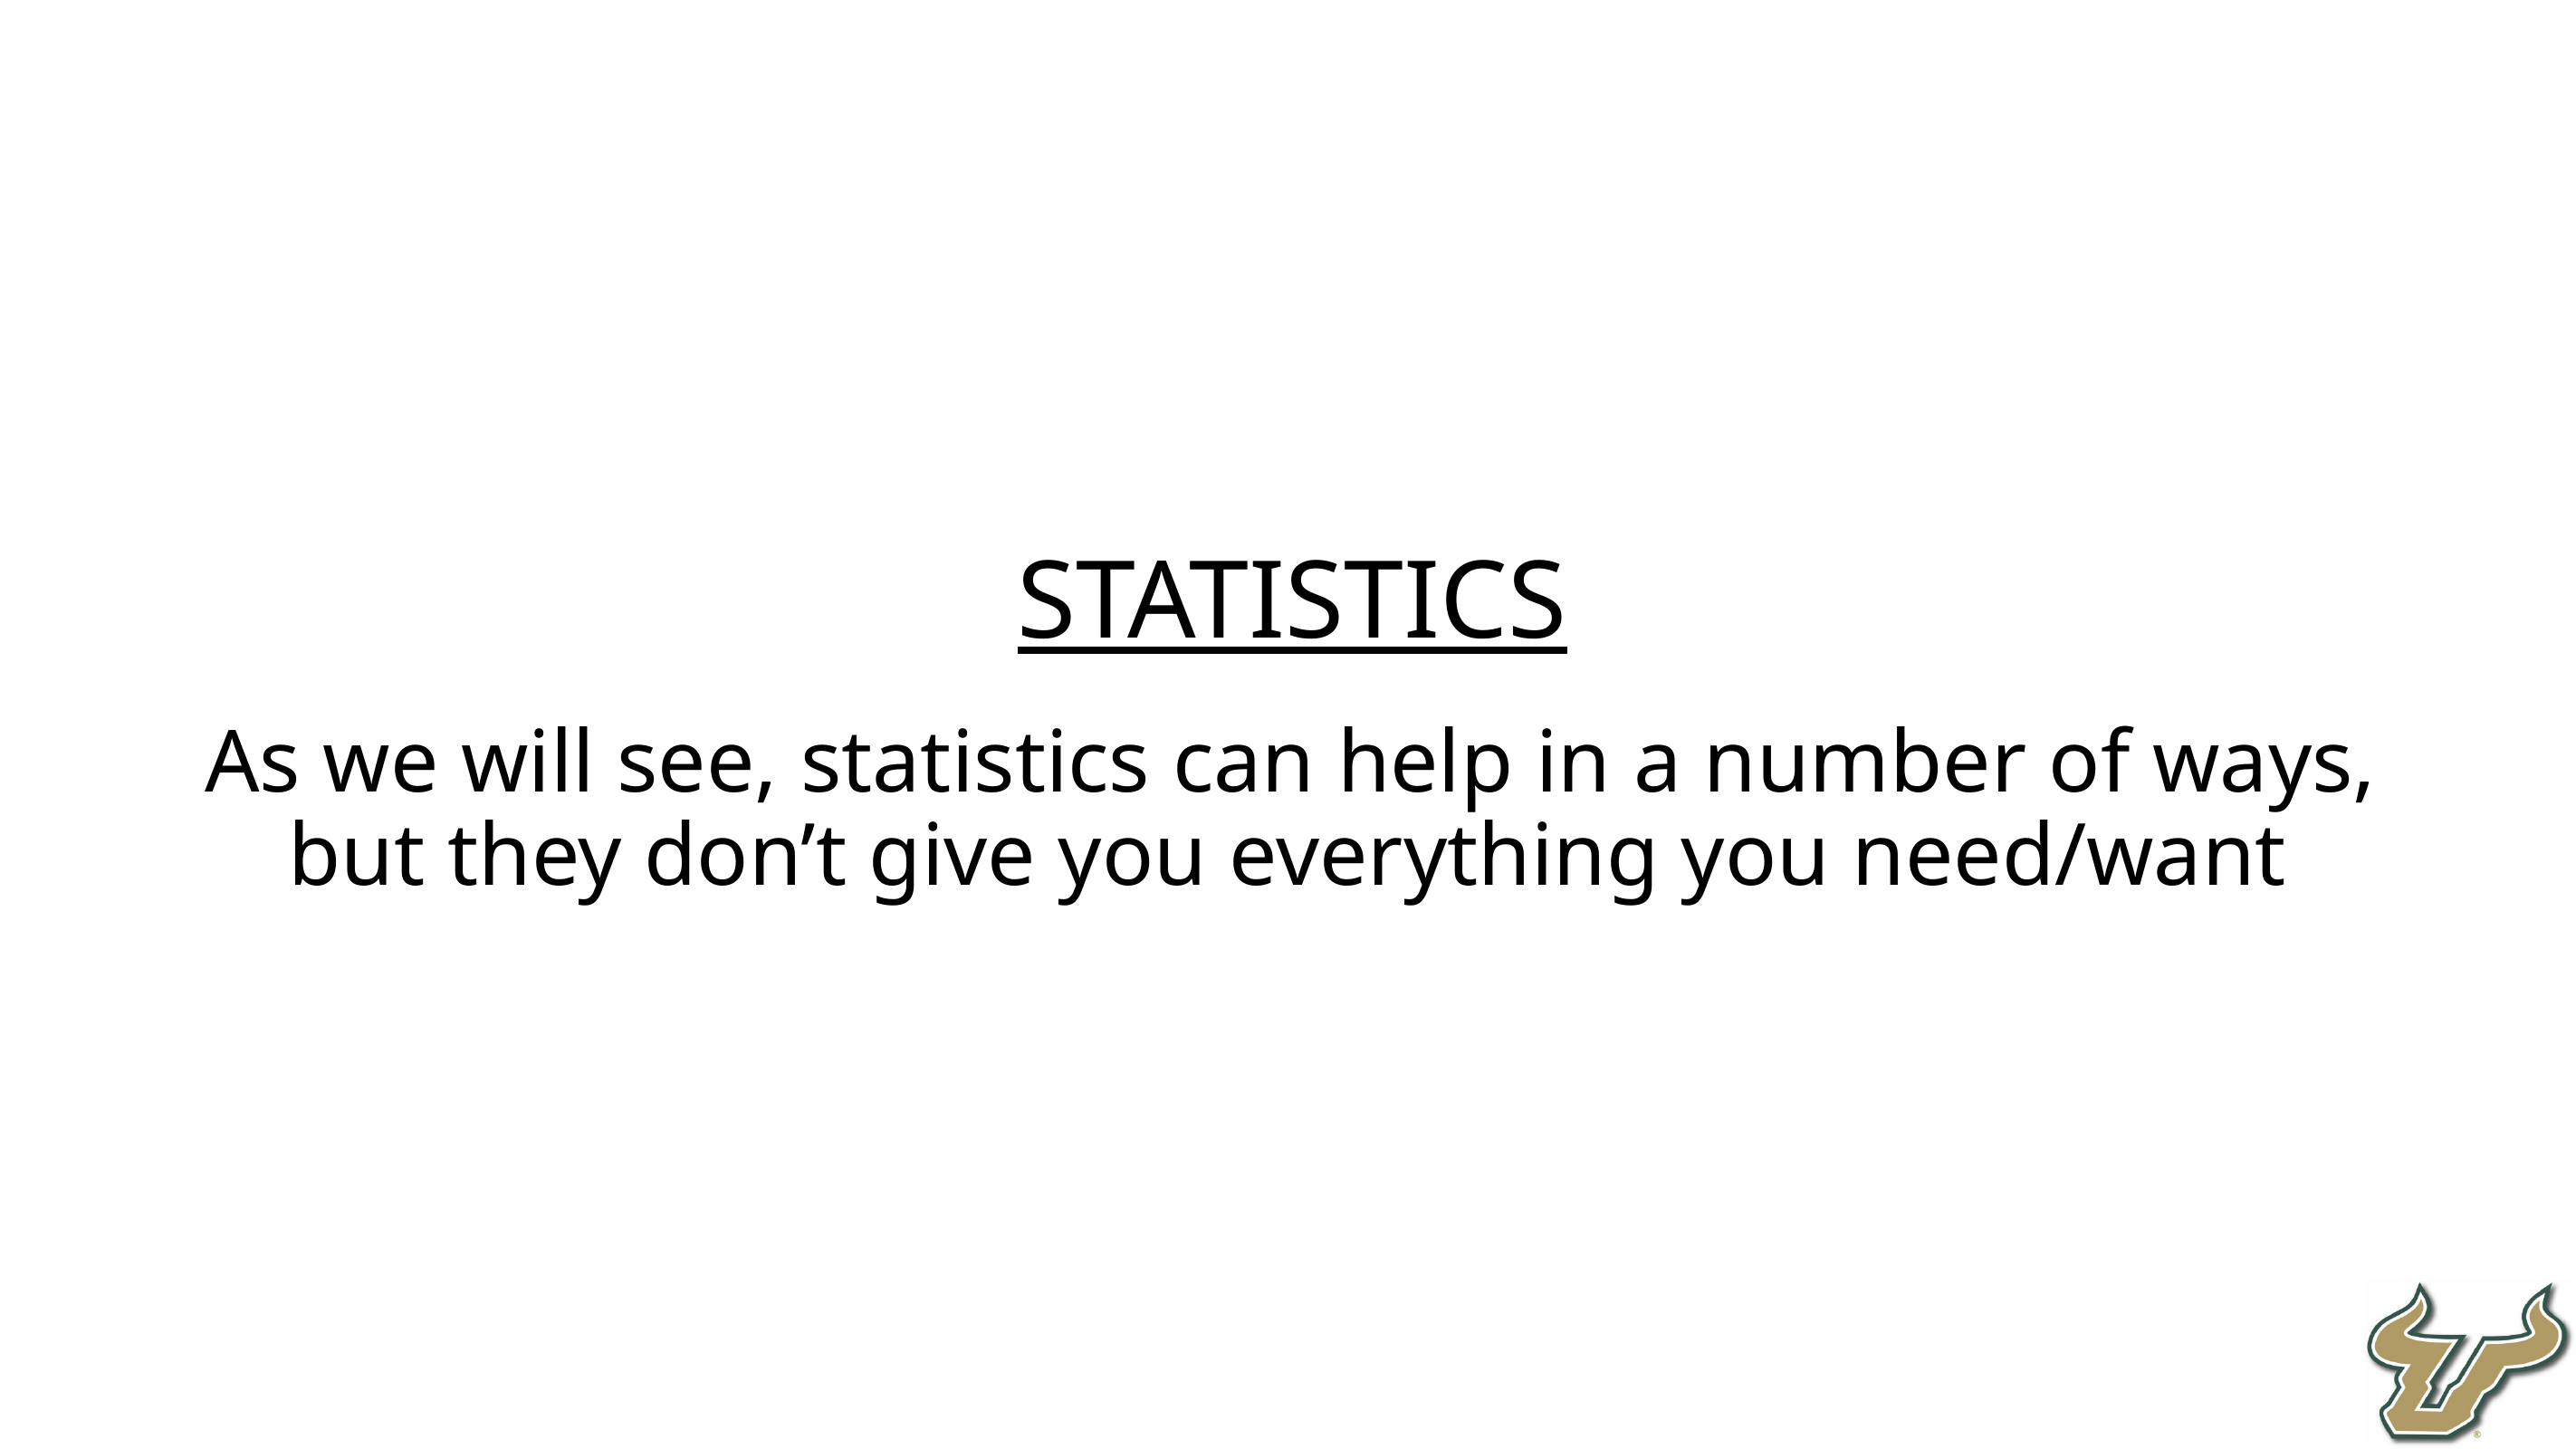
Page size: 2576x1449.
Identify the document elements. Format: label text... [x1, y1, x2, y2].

picture [2363, 1278, 2576, 1448]
list Statistics As we will see, statistics can help in a number of ways, but they don’t give you everything you need/want [139, 175, 2437, 1274]
